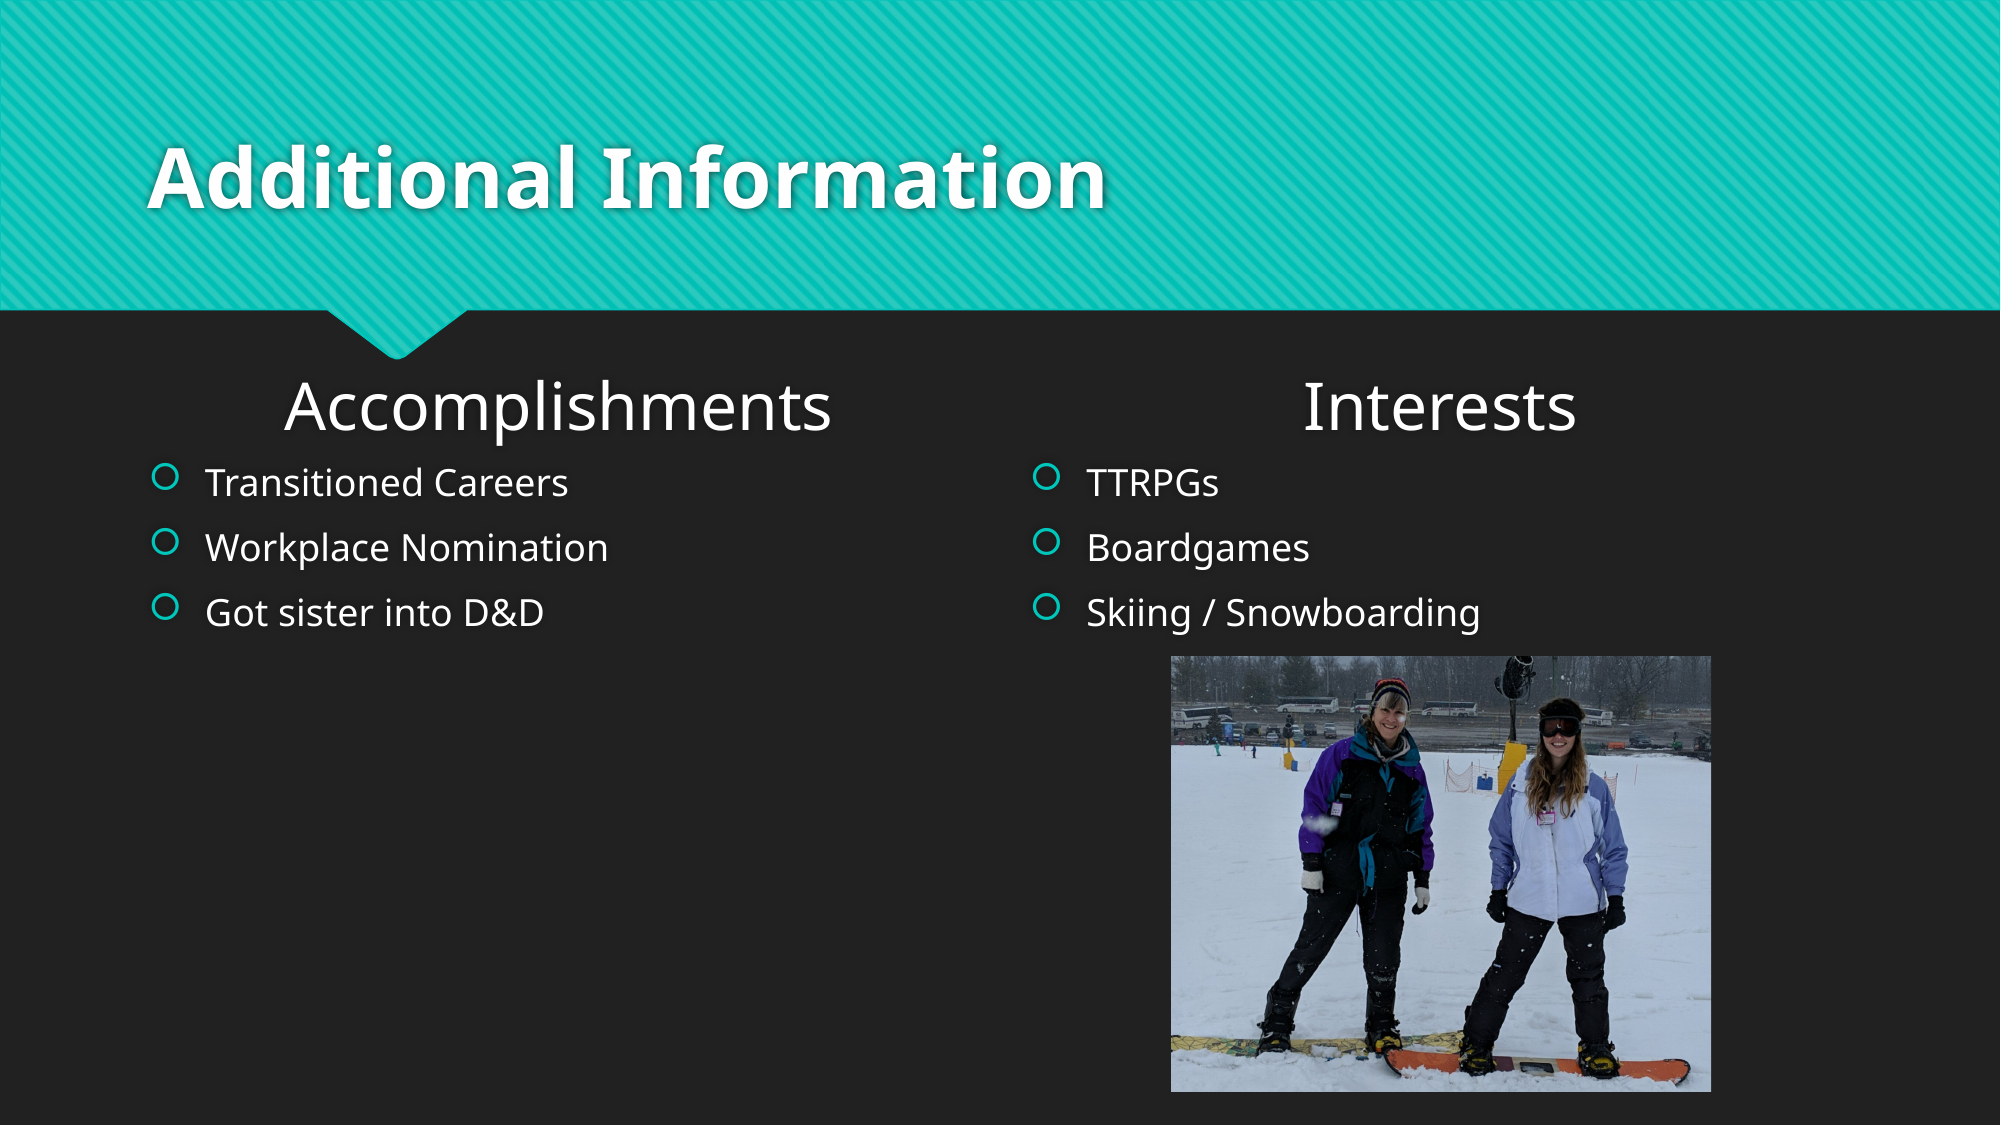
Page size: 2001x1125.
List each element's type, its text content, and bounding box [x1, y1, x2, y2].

list Transitioned Careers Workplace Nomination Got sister into D&D [133, 451, 985, 962]
title Additional Information [132, 73, 1868, 233]
list Accomplishments [133, 356, 985, 445]
list Interests [1014, 356, 1868, 445]
list TTRPGs Boardgames Skiing / Snowboarding [1014, 451, 1868, 962]
picture [1170, 655, 1712, 1092]
